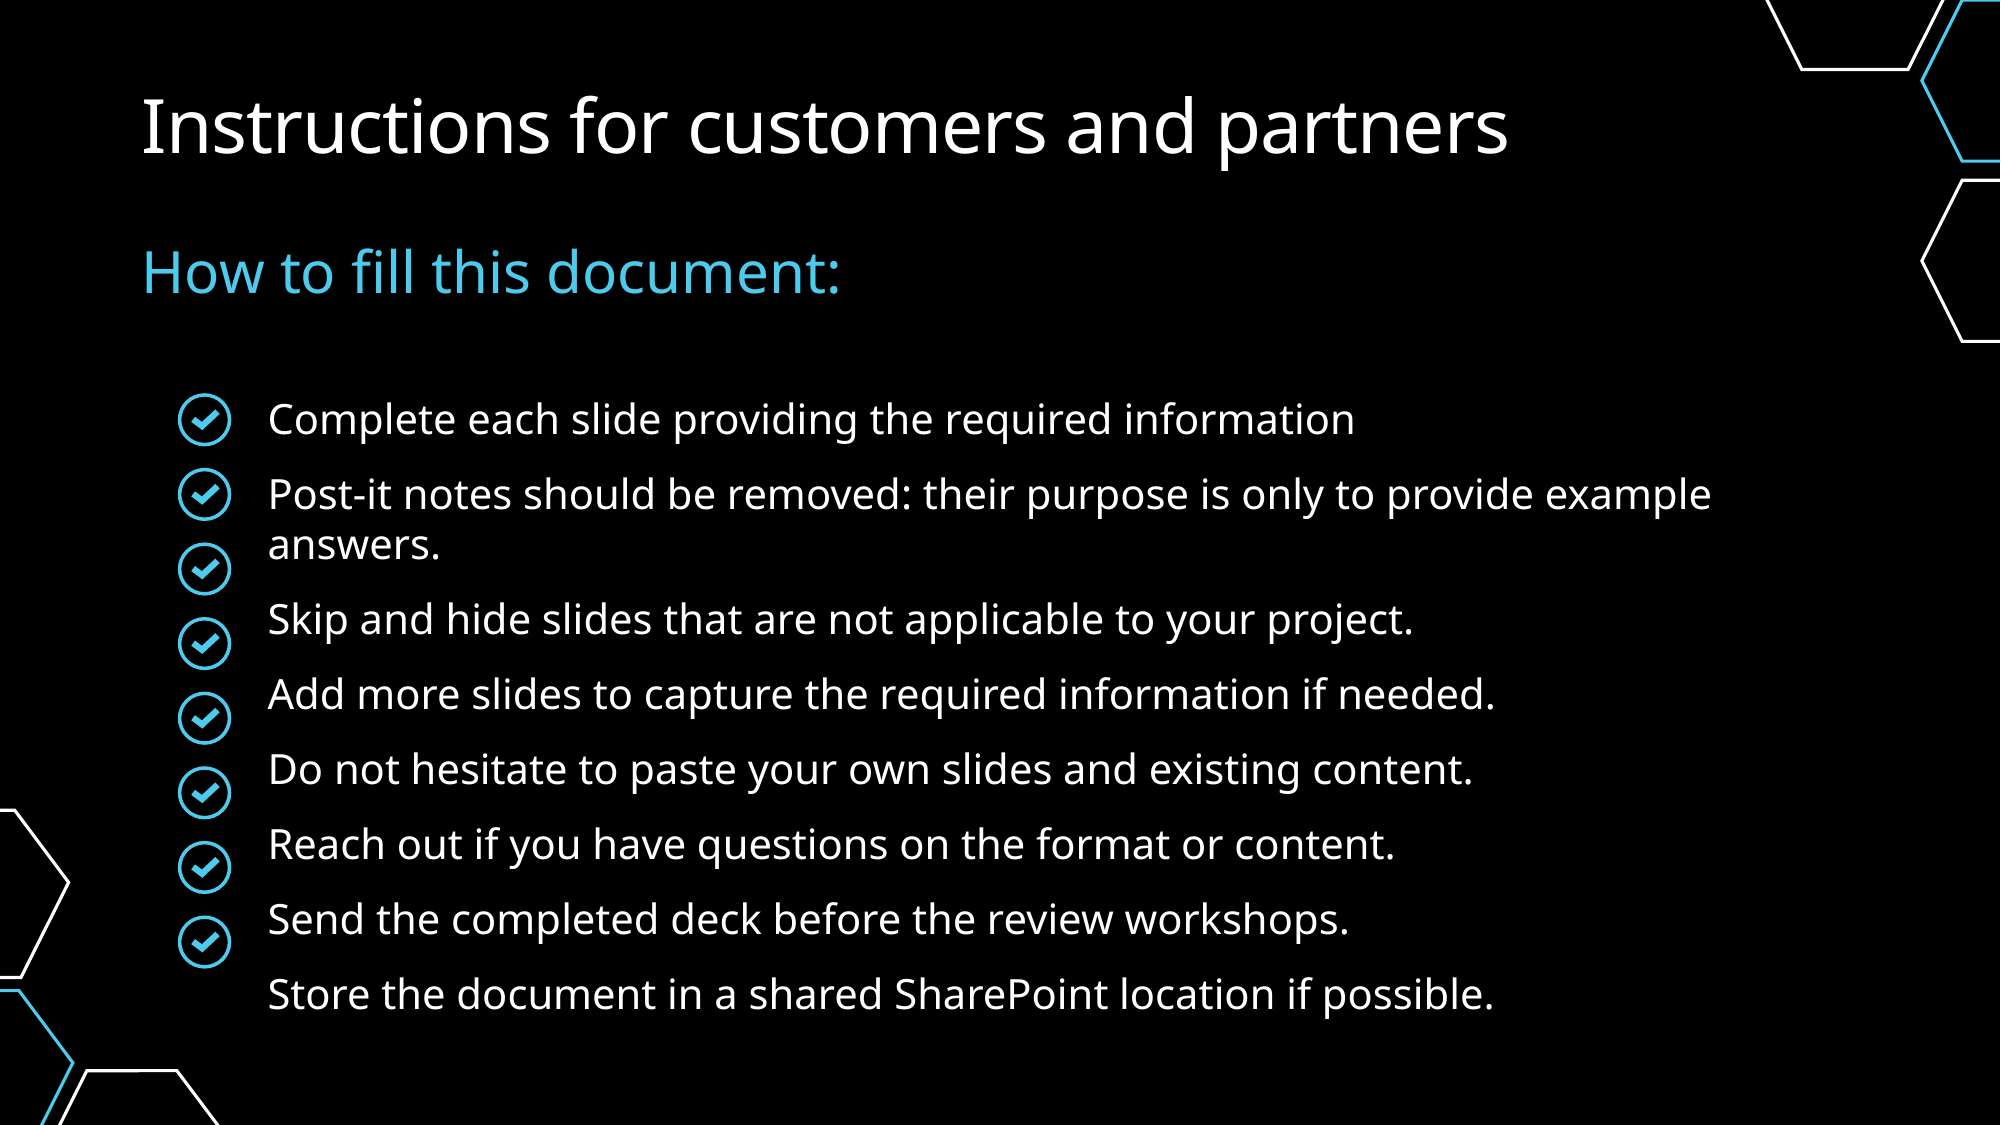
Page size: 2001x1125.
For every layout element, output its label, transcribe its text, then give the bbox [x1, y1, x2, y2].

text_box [177, 467, 232, 522]
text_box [177, 392, 232, 447]
list Complete each slide providing the required information Post-it notes should be removed: their purpose is only to provide example answers. Skip and hide slides that are not applicable to your project. Add more slides to capture the required information if needed. Do not hesitate to paste your own slides and existing content. Reach out if you have questions on the format or content. Send the completed deck before the review workshops. Store the document in a shared SharePoint location if possible. [267, 392, 1845, 974]
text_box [177, 840, 232, 895]
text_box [177, 915, 232, 969]
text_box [177, 616, 232, 671]
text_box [177, 542, 232, 596]
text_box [177, 691, 232, 746]
list Instructions for customers and partners [141, 78, 1904, 170]
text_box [177, 765, 232, 820]
list How to fill this document: [141, 235, 2000, 306]
